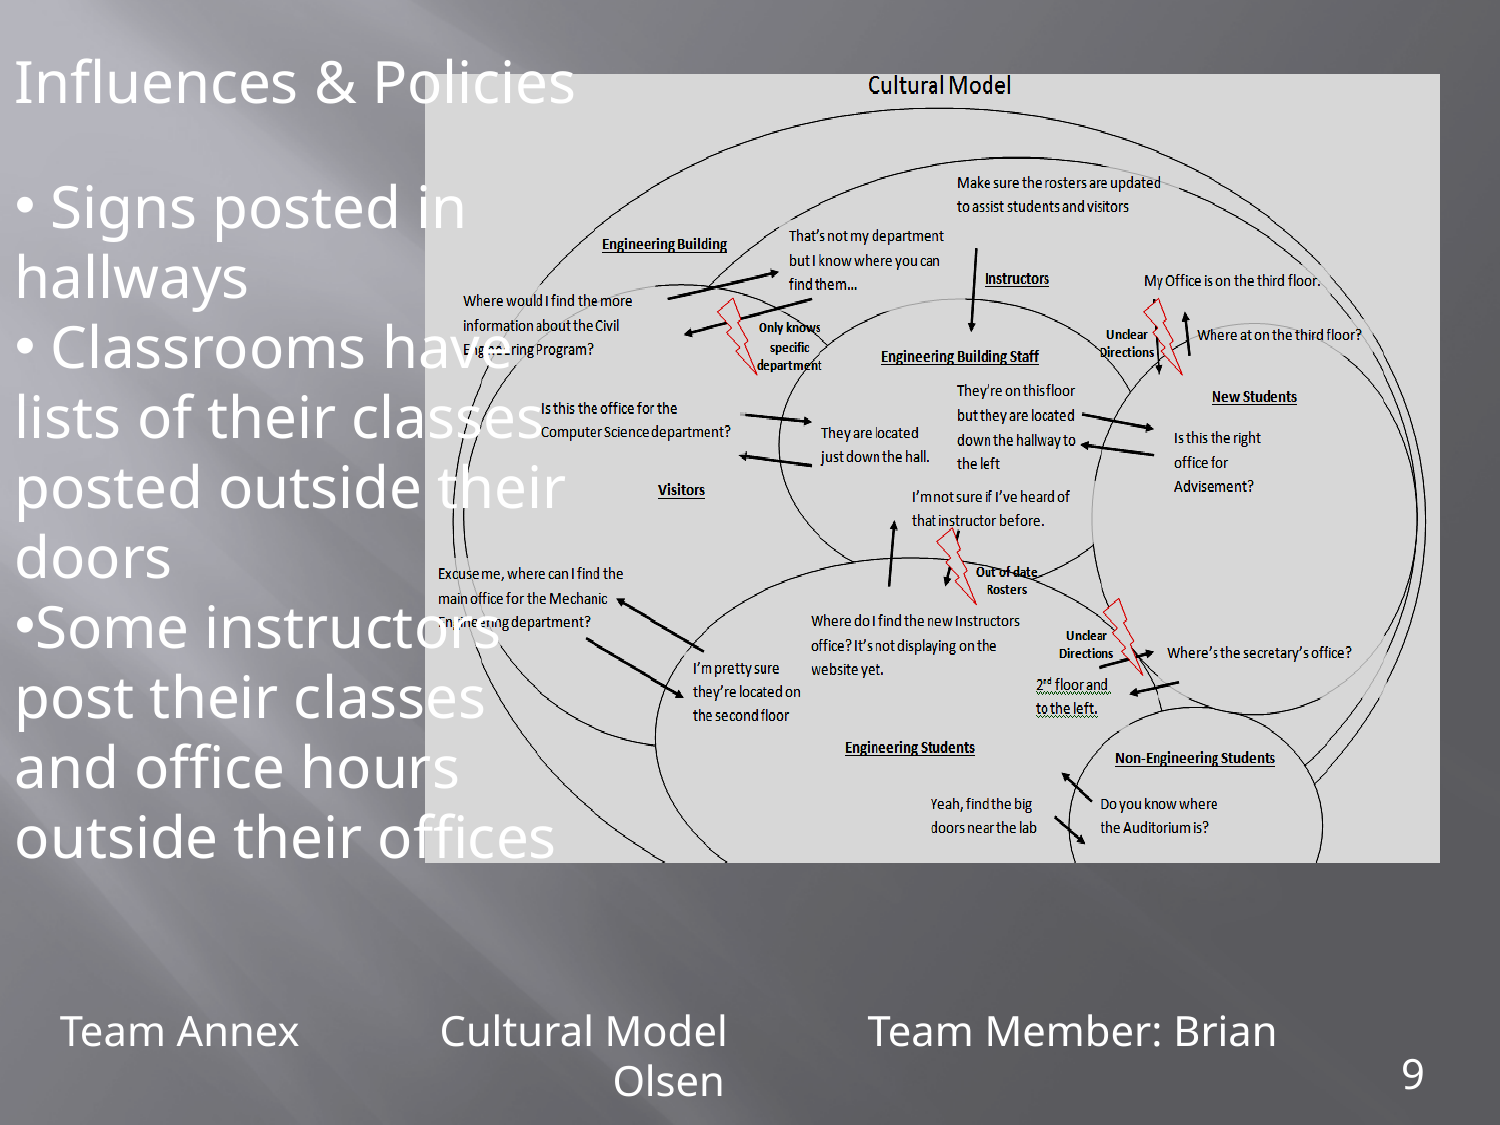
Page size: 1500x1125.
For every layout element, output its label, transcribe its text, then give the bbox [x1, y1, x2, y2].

footer Team Annex Cultural Model Team Member: Brian Olsen [0, 1052, 1299, 1113]
slide_number 9 [1299, 1052, 1425, 1113]
text_box Signs posted in hallways Classrooms have lists of their classes posted outside their doors Some instructors post their classes and office hours outside their offices [0, 162, 600, 948]
text_box Influences & Policies [0, 37, 688, 123]
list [424, 74, 1440, 863]
